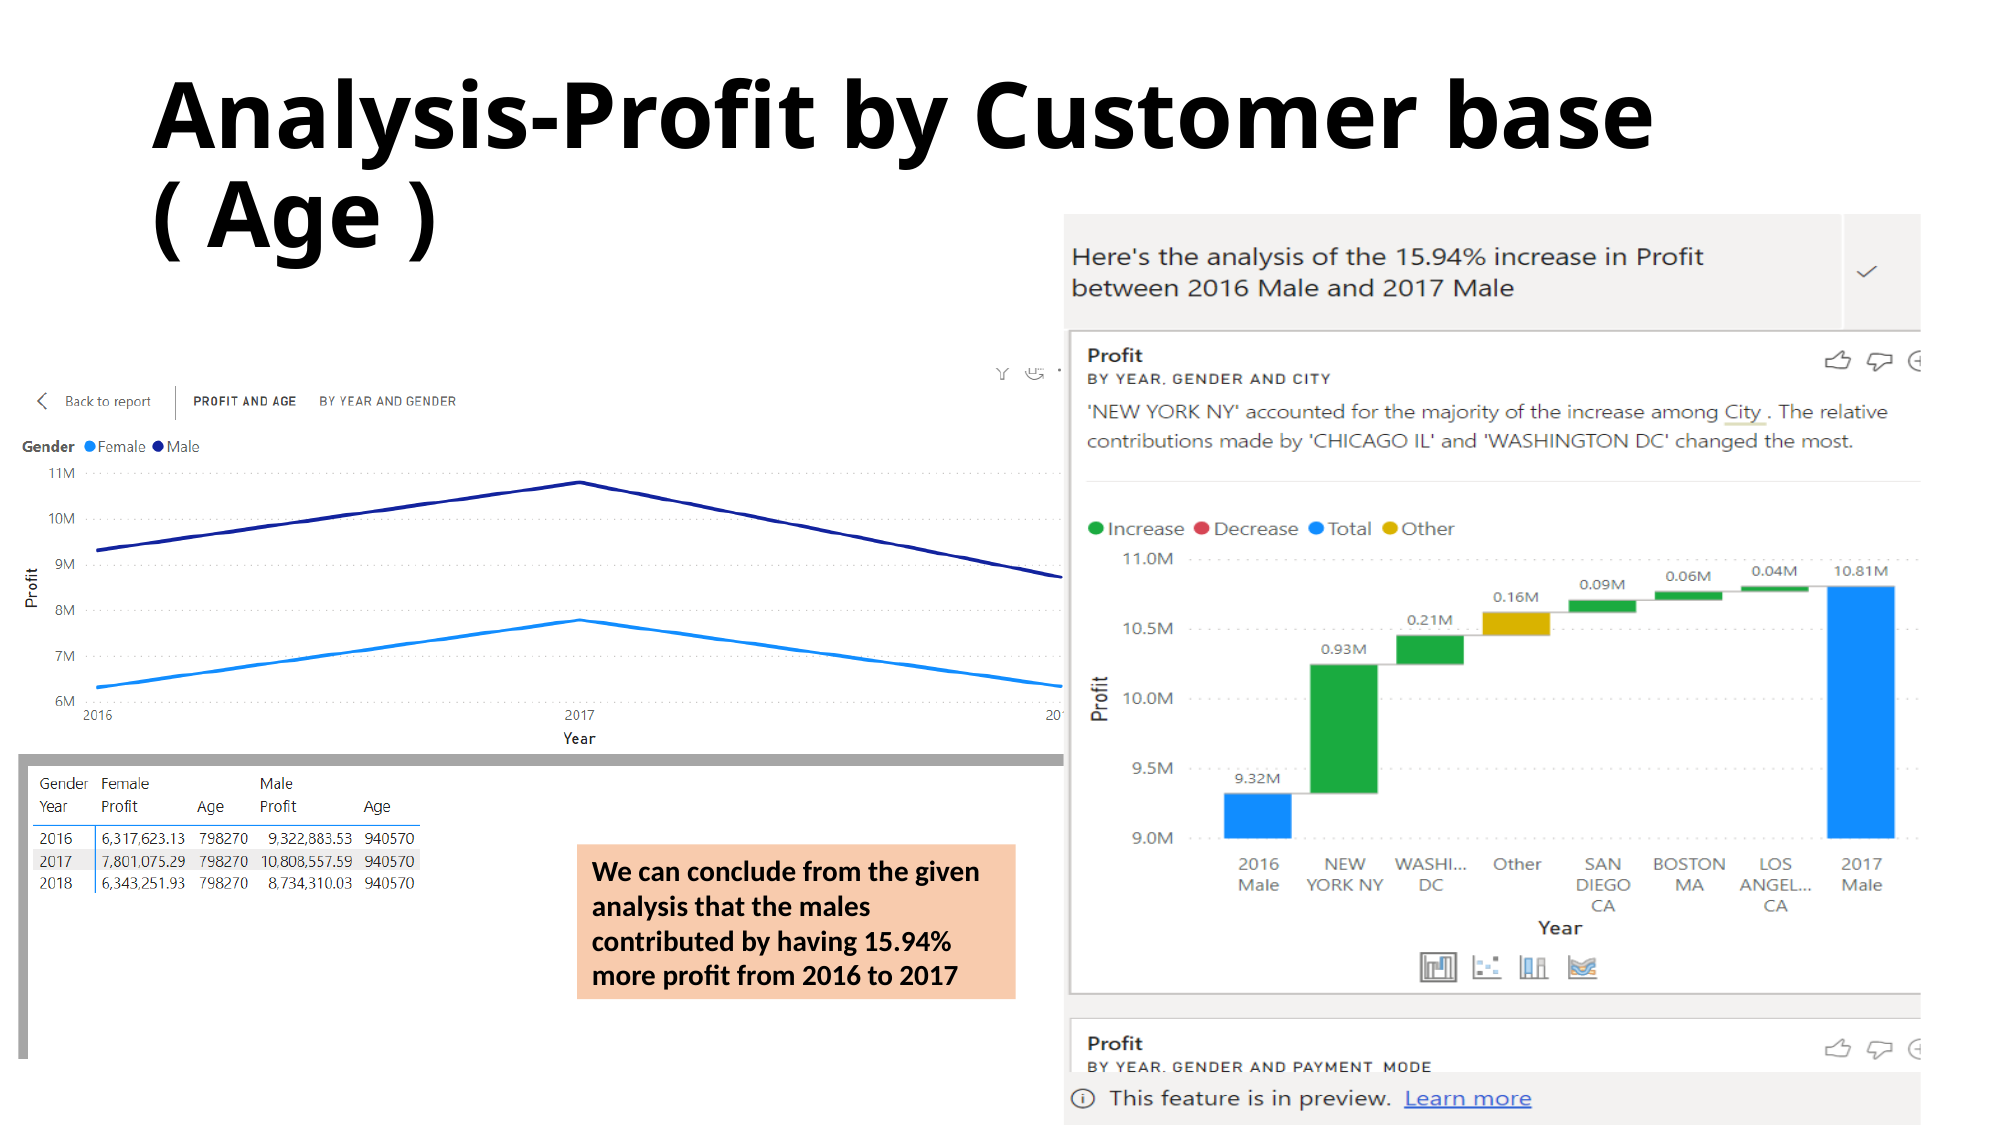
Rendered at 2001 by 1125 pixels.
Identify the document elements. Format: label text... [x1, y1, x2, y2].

title Analysis-Profit by Customer base ( Age ) [137, 59, 1863, 278]
picture [18, 214, 1921, 1125]
